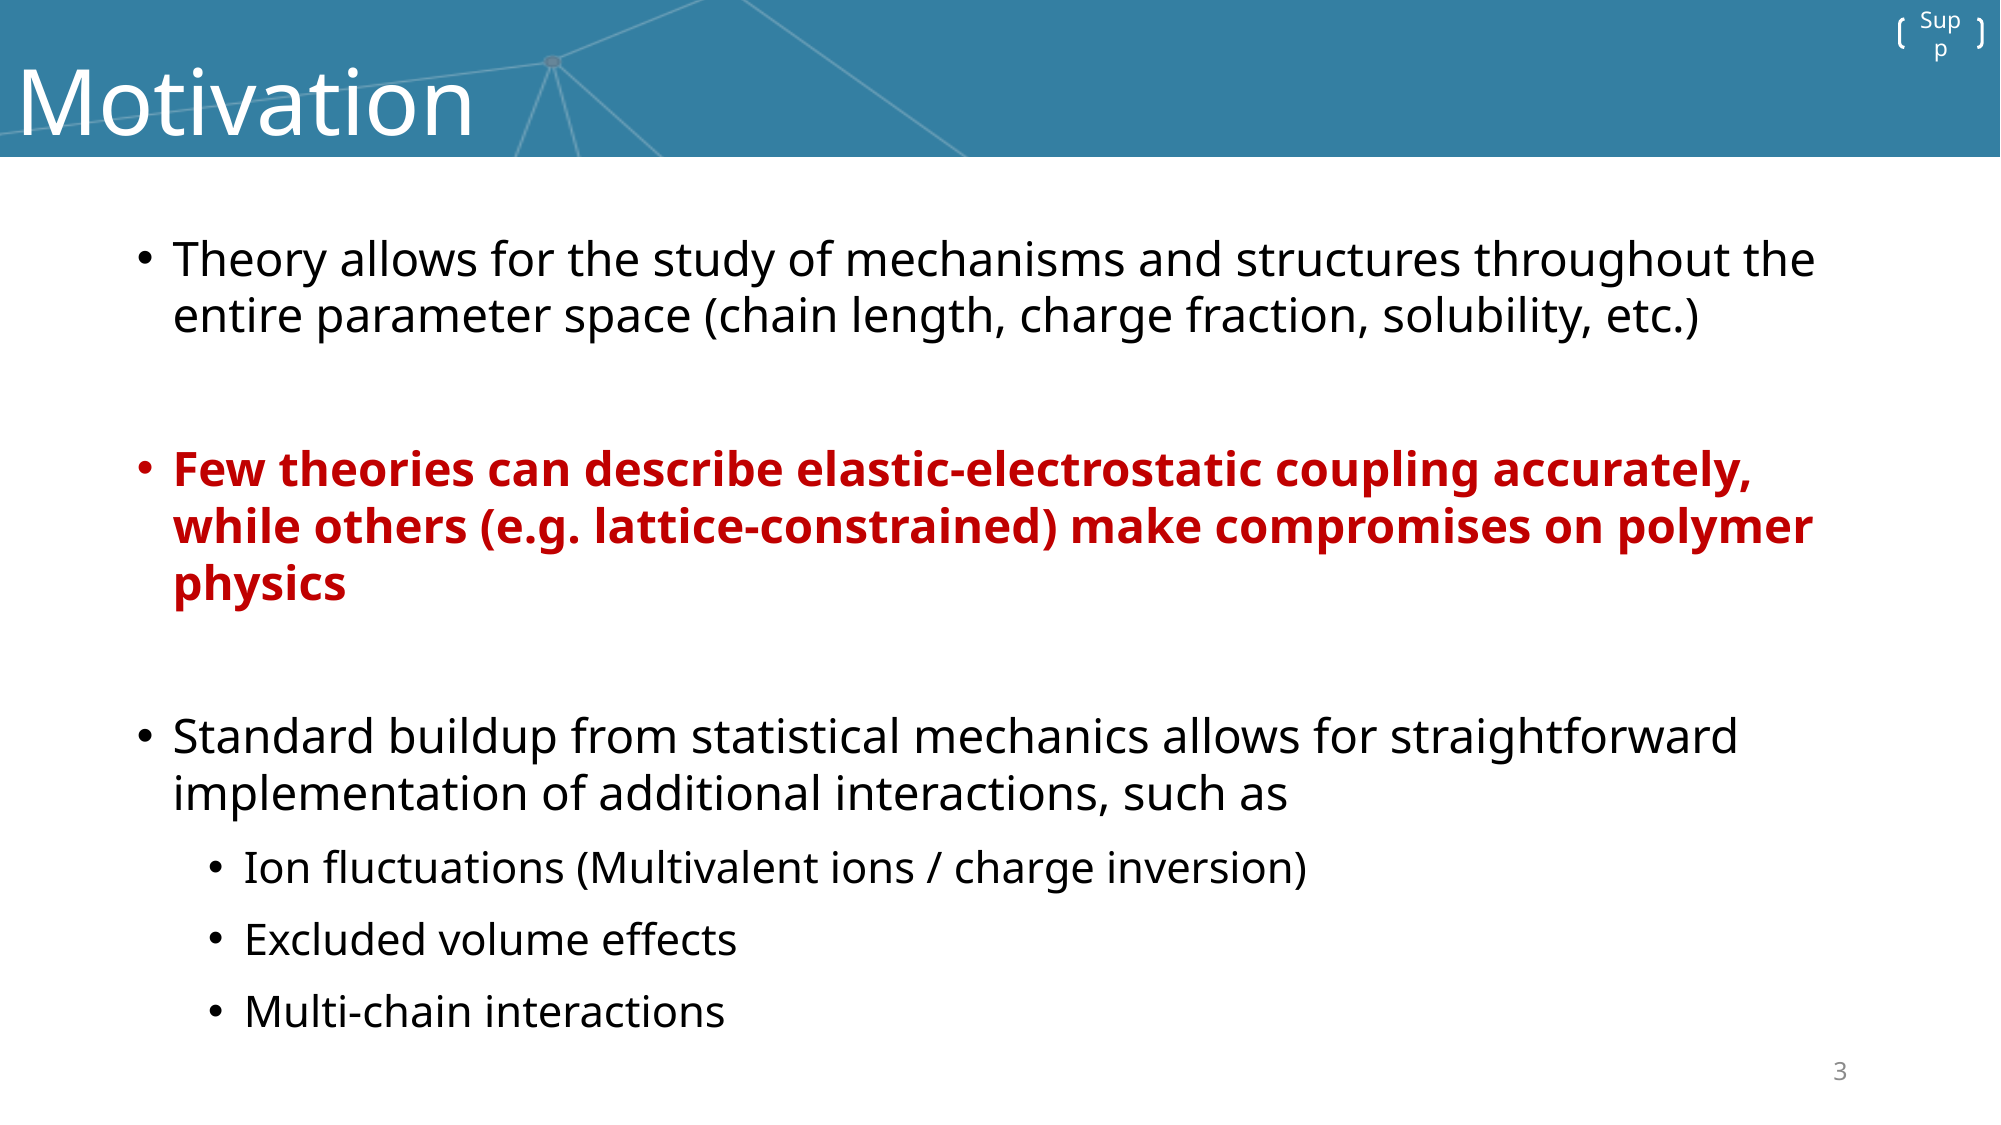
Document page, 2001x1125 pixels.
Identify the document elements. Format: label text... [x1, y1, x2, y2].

title Motivation [0, 23, 1725, 155]
slide_number 3 [1412, 1042, 1863, 1103]
list Theory allows for the study of mechanisms and structures throughout the entire parameter space (chain length, charge fraction, solubility, etc.) Few theories can describe elastic-electrostatic coupling accurately, while others (e.g. lattice-constrained) make compromises on polymer physics Standard buildup from statistical mechanics allows for straightforward implementation of additional interactions, such as Ion fluctuations (Multivalent ions / charge inversion) Excluded volume effects Multi-chain interactions [121, 221, 1847, 1060]
